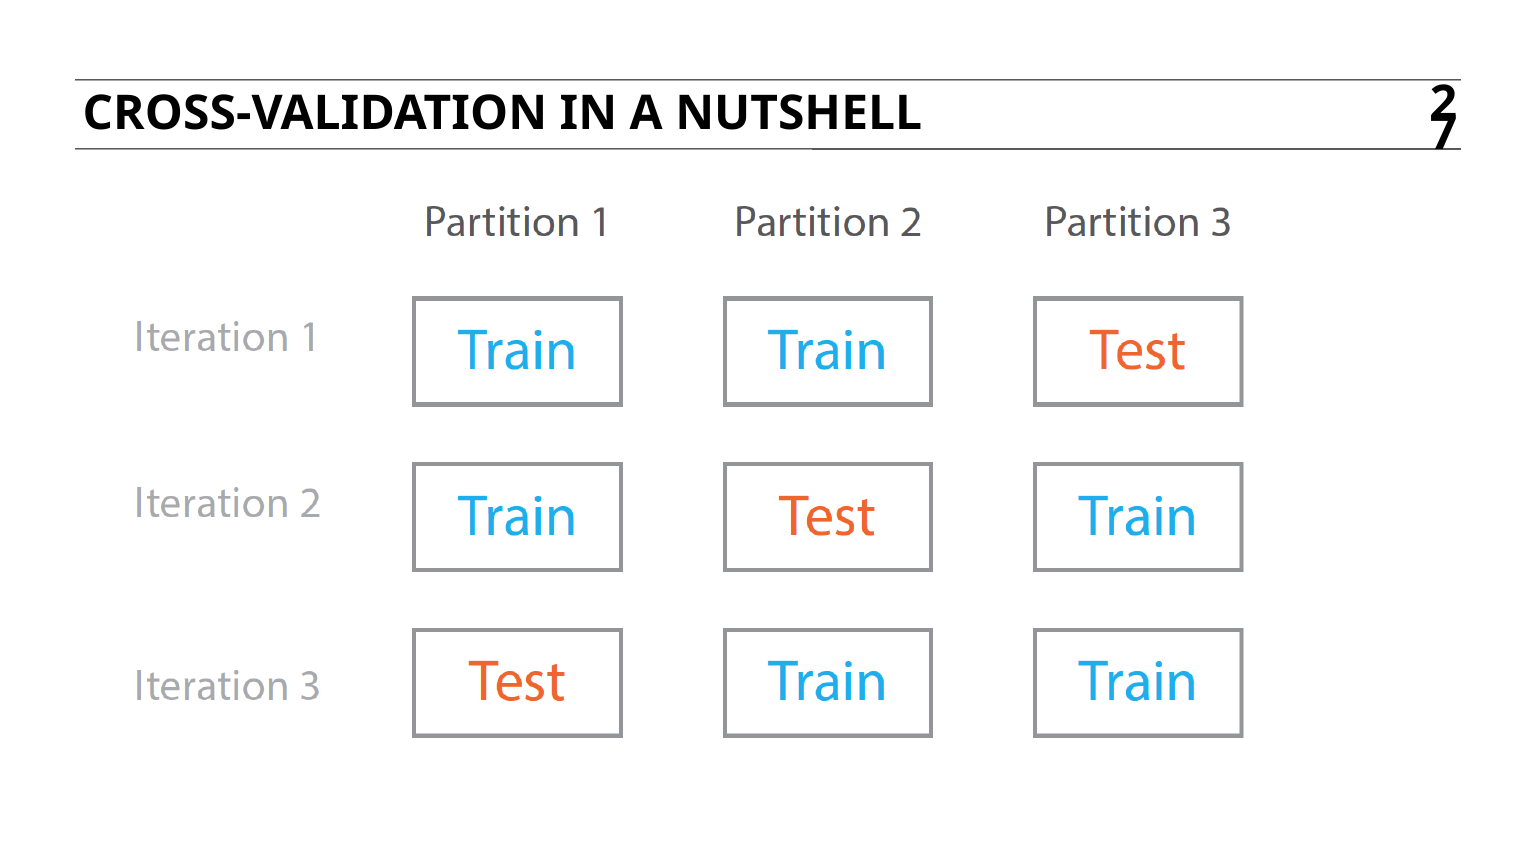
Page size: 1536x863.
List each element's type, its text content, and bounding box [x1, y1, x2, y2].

list CROSS-VALIDATION IN A NUTSHELL [67, 81, 1243, 132]
slide_number 27 [1419, 86, 1461, 138]
picture [92, 168, 1312, 790]
